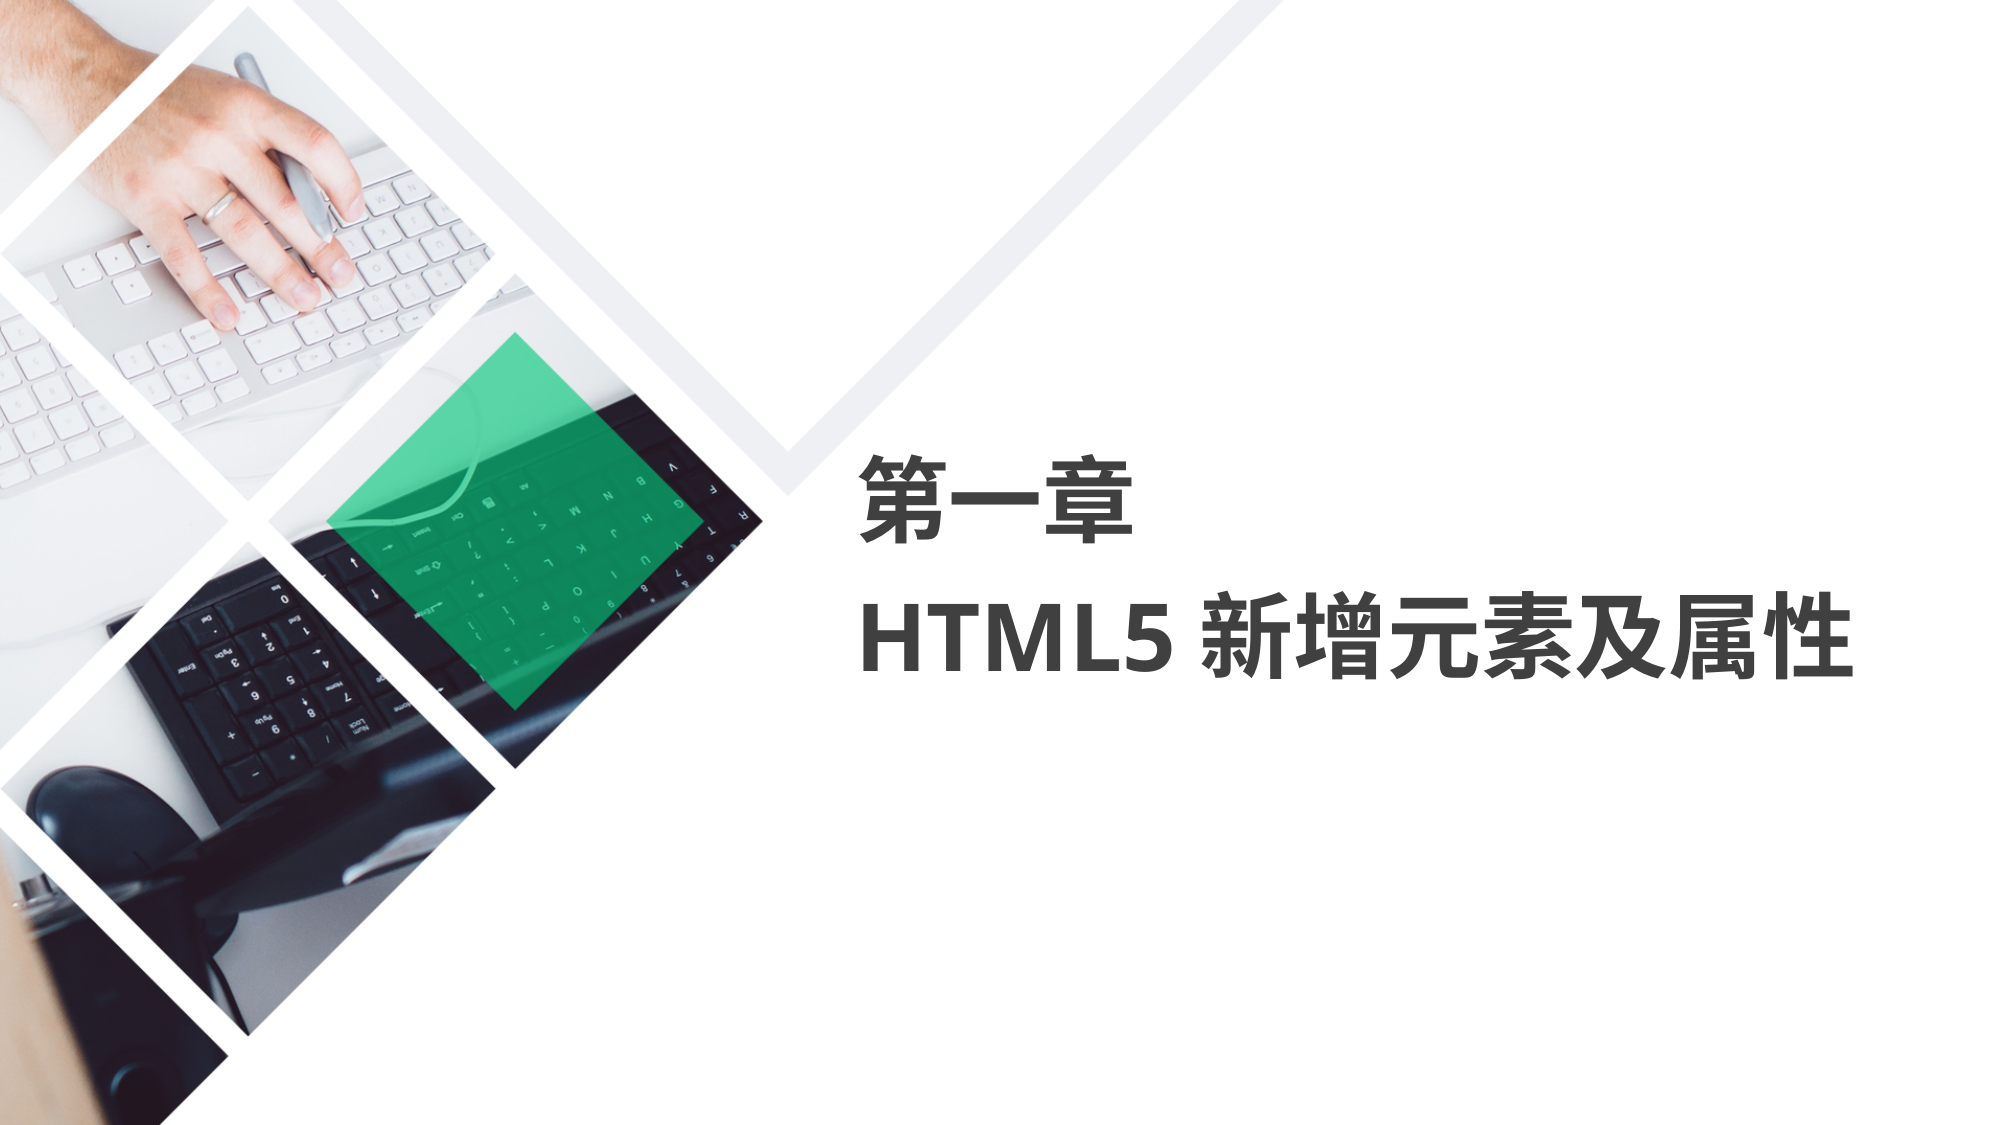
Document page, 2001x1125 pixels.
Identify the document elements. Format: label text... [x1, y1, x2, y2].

title 第一章 HTML5新增元素及属性 [835, 416, 2000, 709]
picture [0, 0, 1988, 1125]
